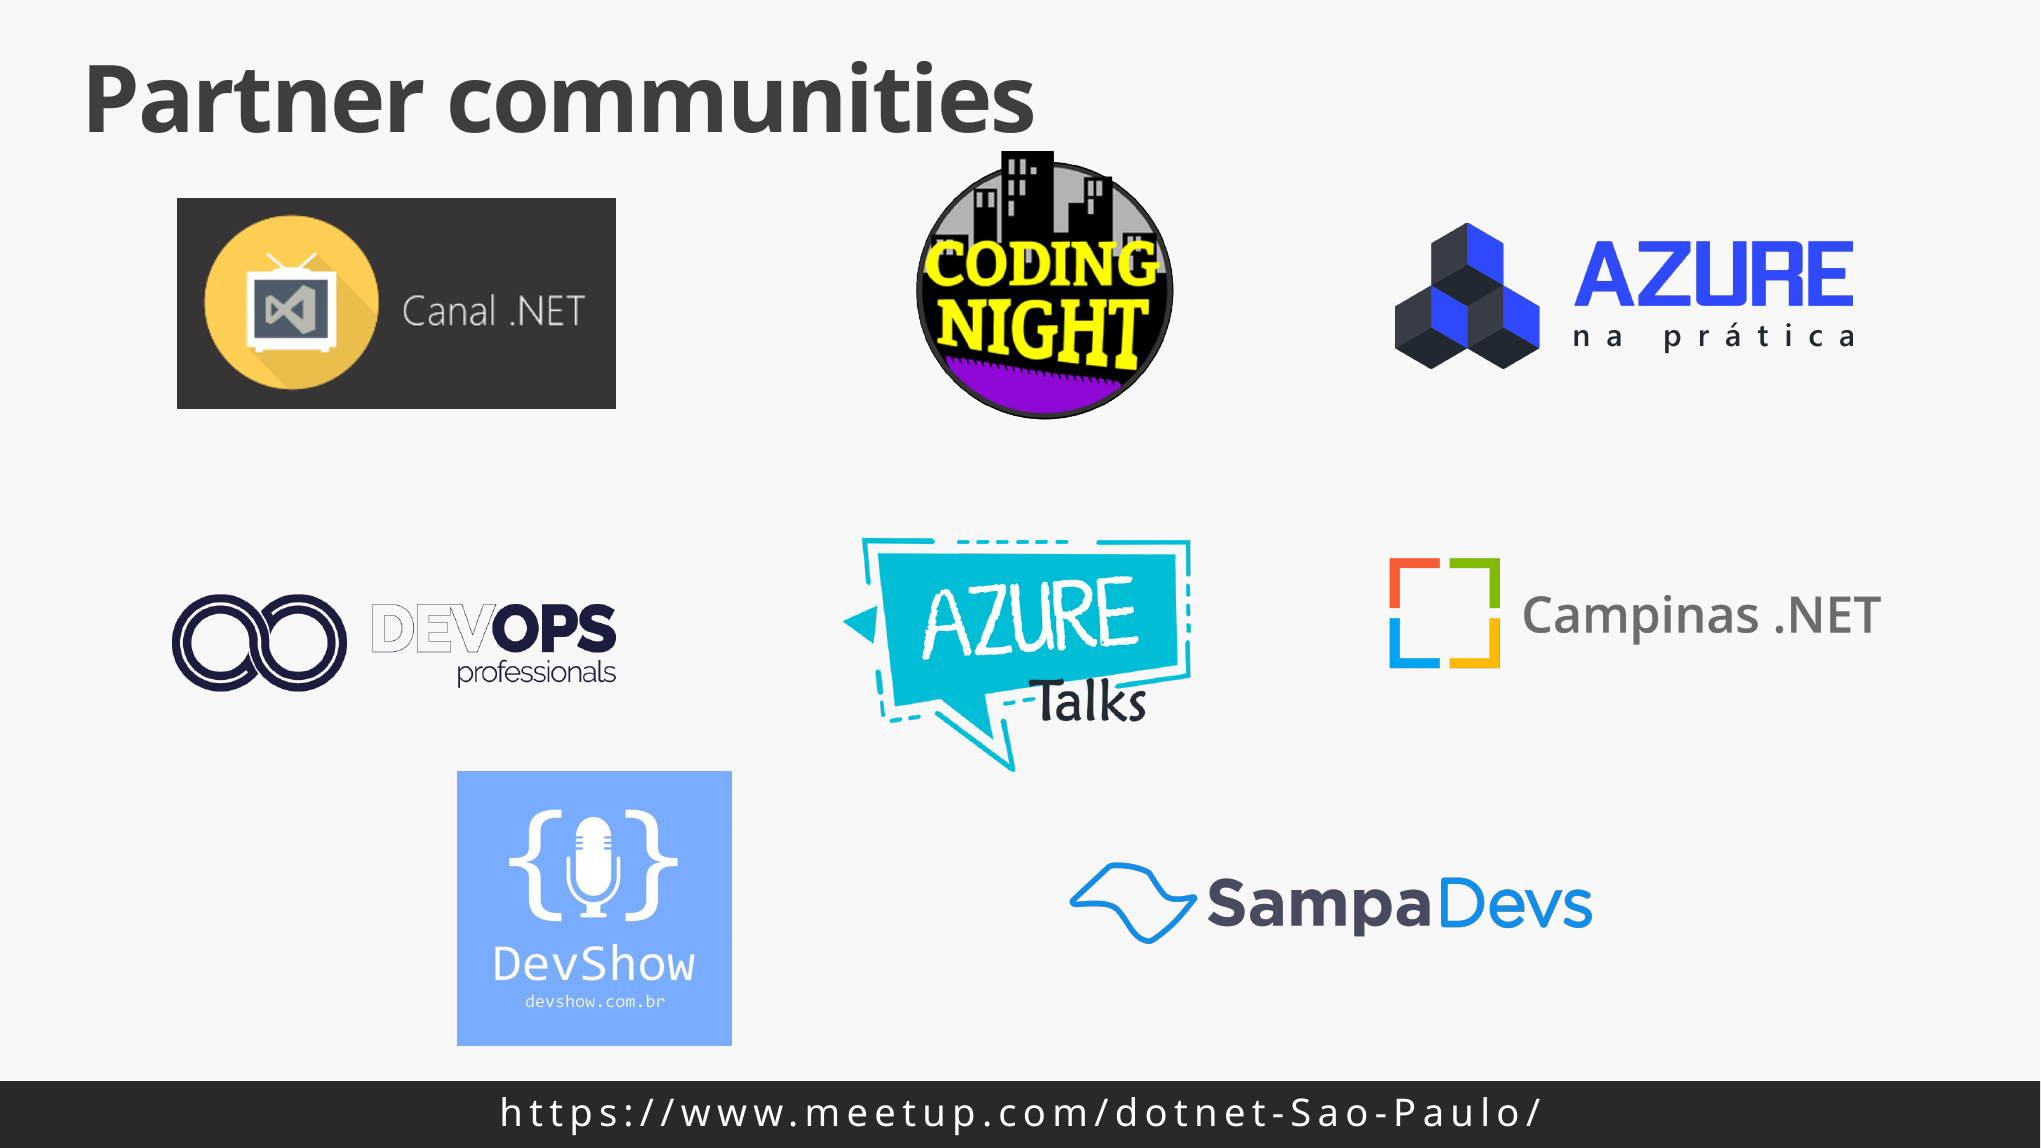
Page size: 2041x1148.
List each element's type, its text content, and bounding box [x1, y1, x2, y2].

picture [177, 198, 616, 409]
picture [842, 537, 1191, 772]
title Partner communities [57, 5, 1183, 199]
picture [898, 134, 1191, 437]
text_box https://www.meetup.com/dotnet-Sao-Paulo/ [0, 1081, 2041, 1148]
picture [1394, 223, 1853, 369]
picture [1376, 543, 1893, 683]
picture [1015, 834, 1646, 967]
picture [457, 771, 732, 1046]
picture [134, 557, 659, 723]
